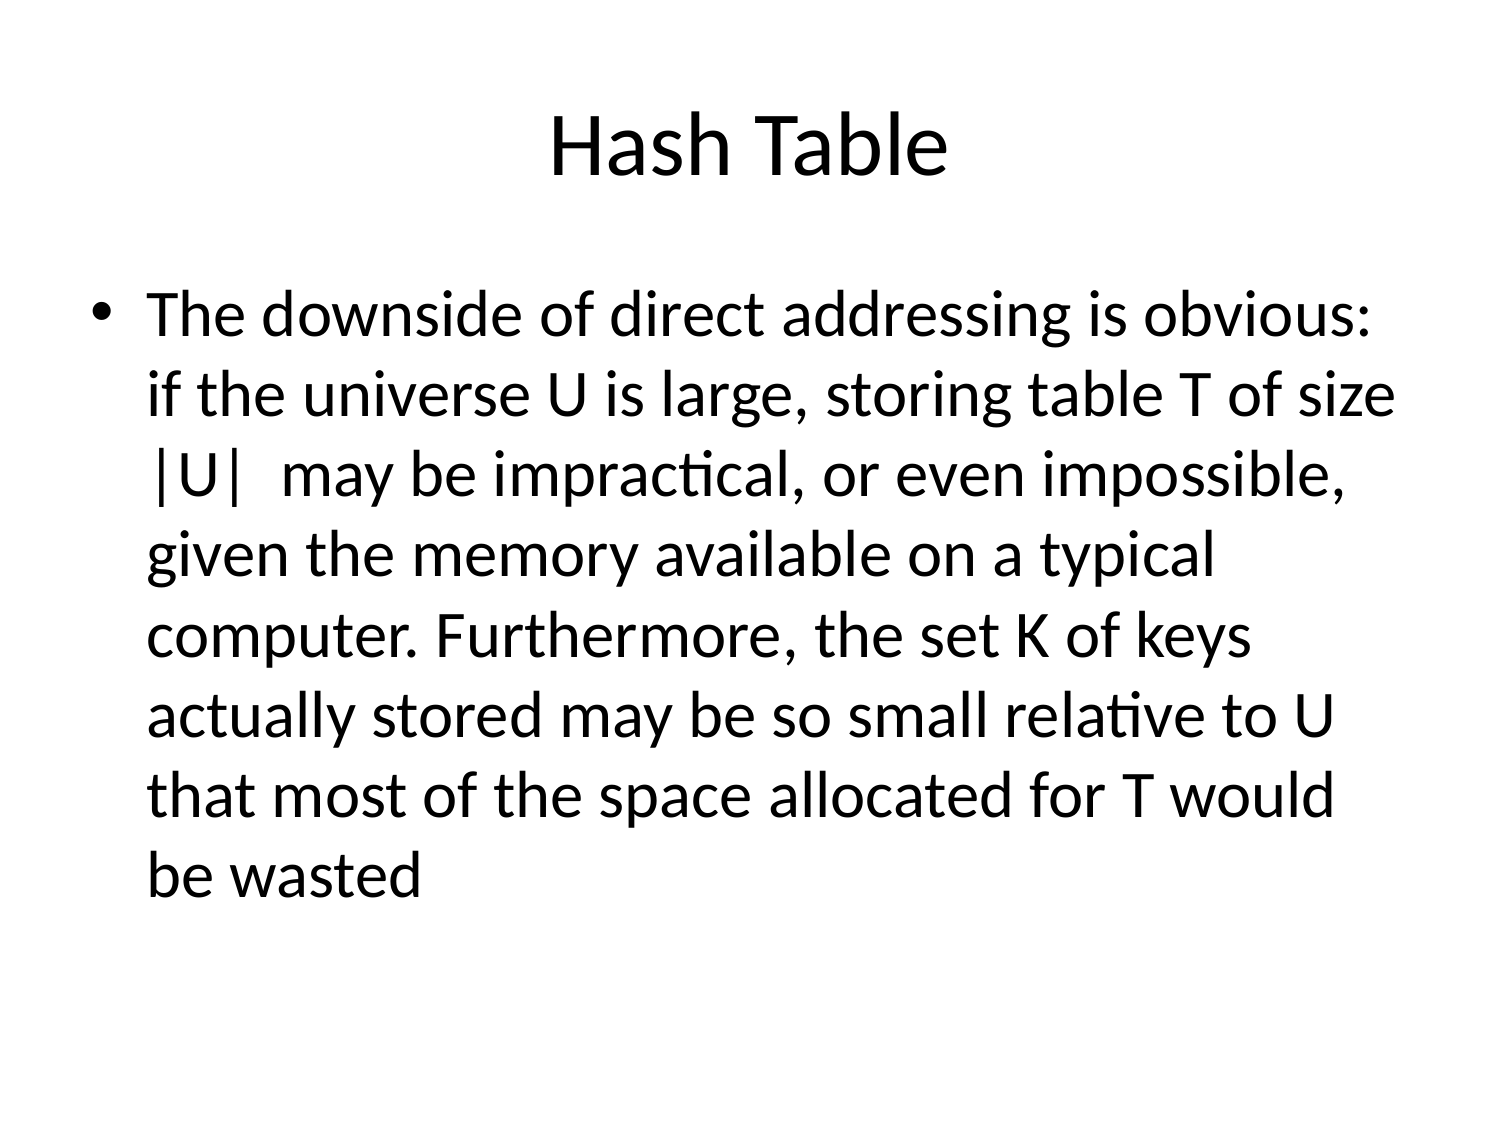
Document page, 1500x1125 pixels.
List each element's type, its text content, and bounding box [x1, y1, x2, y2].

title Hash Table [75, 45, 1425, 233]
list The downside of direct addressing is obvious: if the universe U is large, storing table T of size |U| may be impractical, or even impossible, given the memory available on a typical computer. Furthermore, the set K of keys actually stored may be so small relative to U that most of the space allocated for T would be wasted [75, 262, 1425, 1005]
